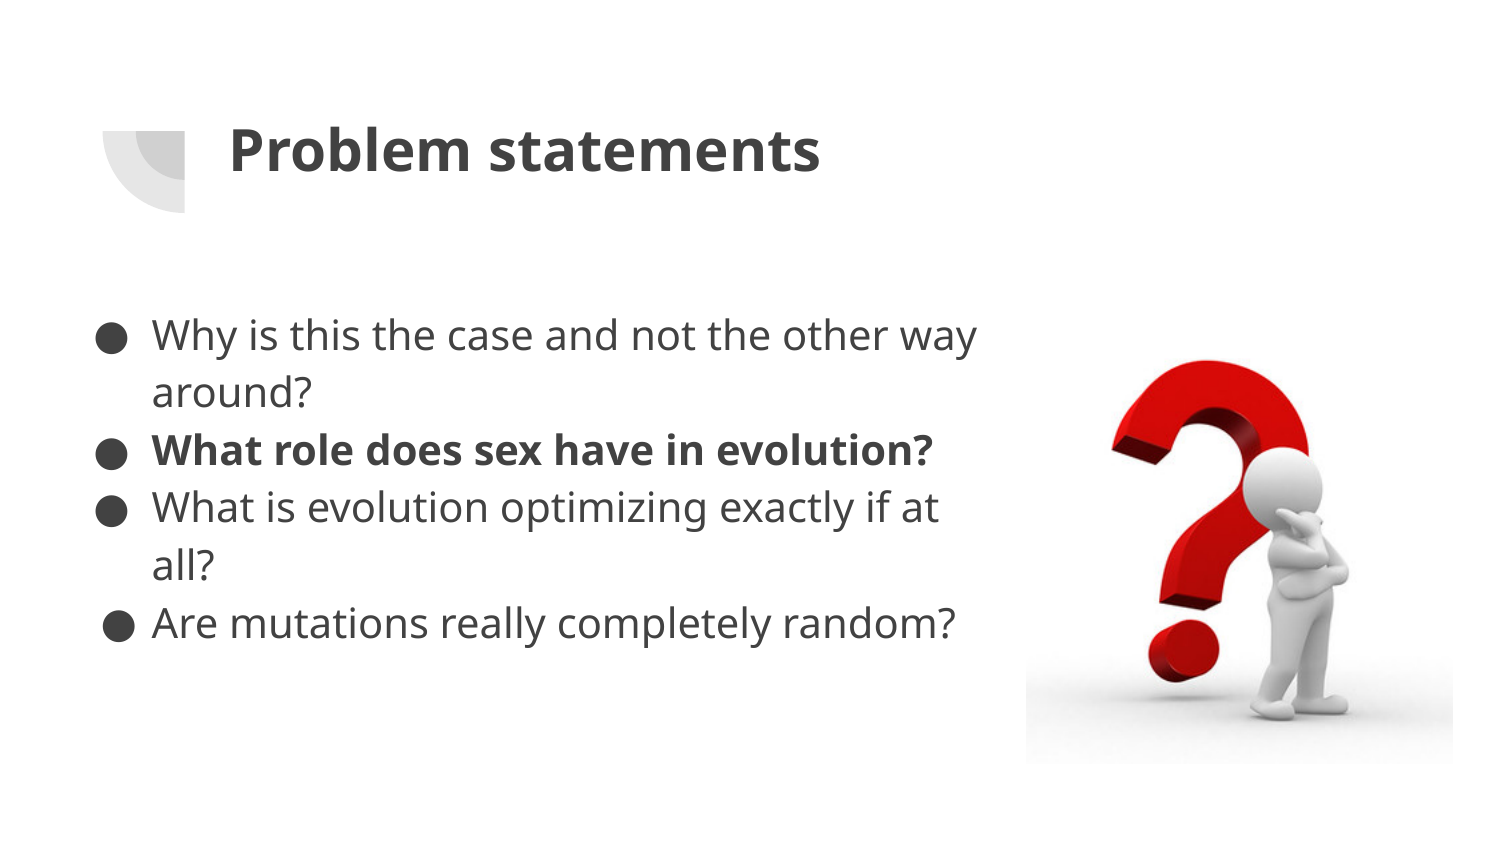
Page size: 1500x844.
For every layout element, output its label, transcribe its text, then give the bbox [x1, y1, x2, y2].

title Problem statements [213, 98, 1368, 263]
list Why is this the case and not the other way around? What role does sex have in evolution? What is evolution optimizing exactly if at all? Are mutations really completely random? [61, 221, 1003, 744]
picture [1025, 336, 1453, 764]
